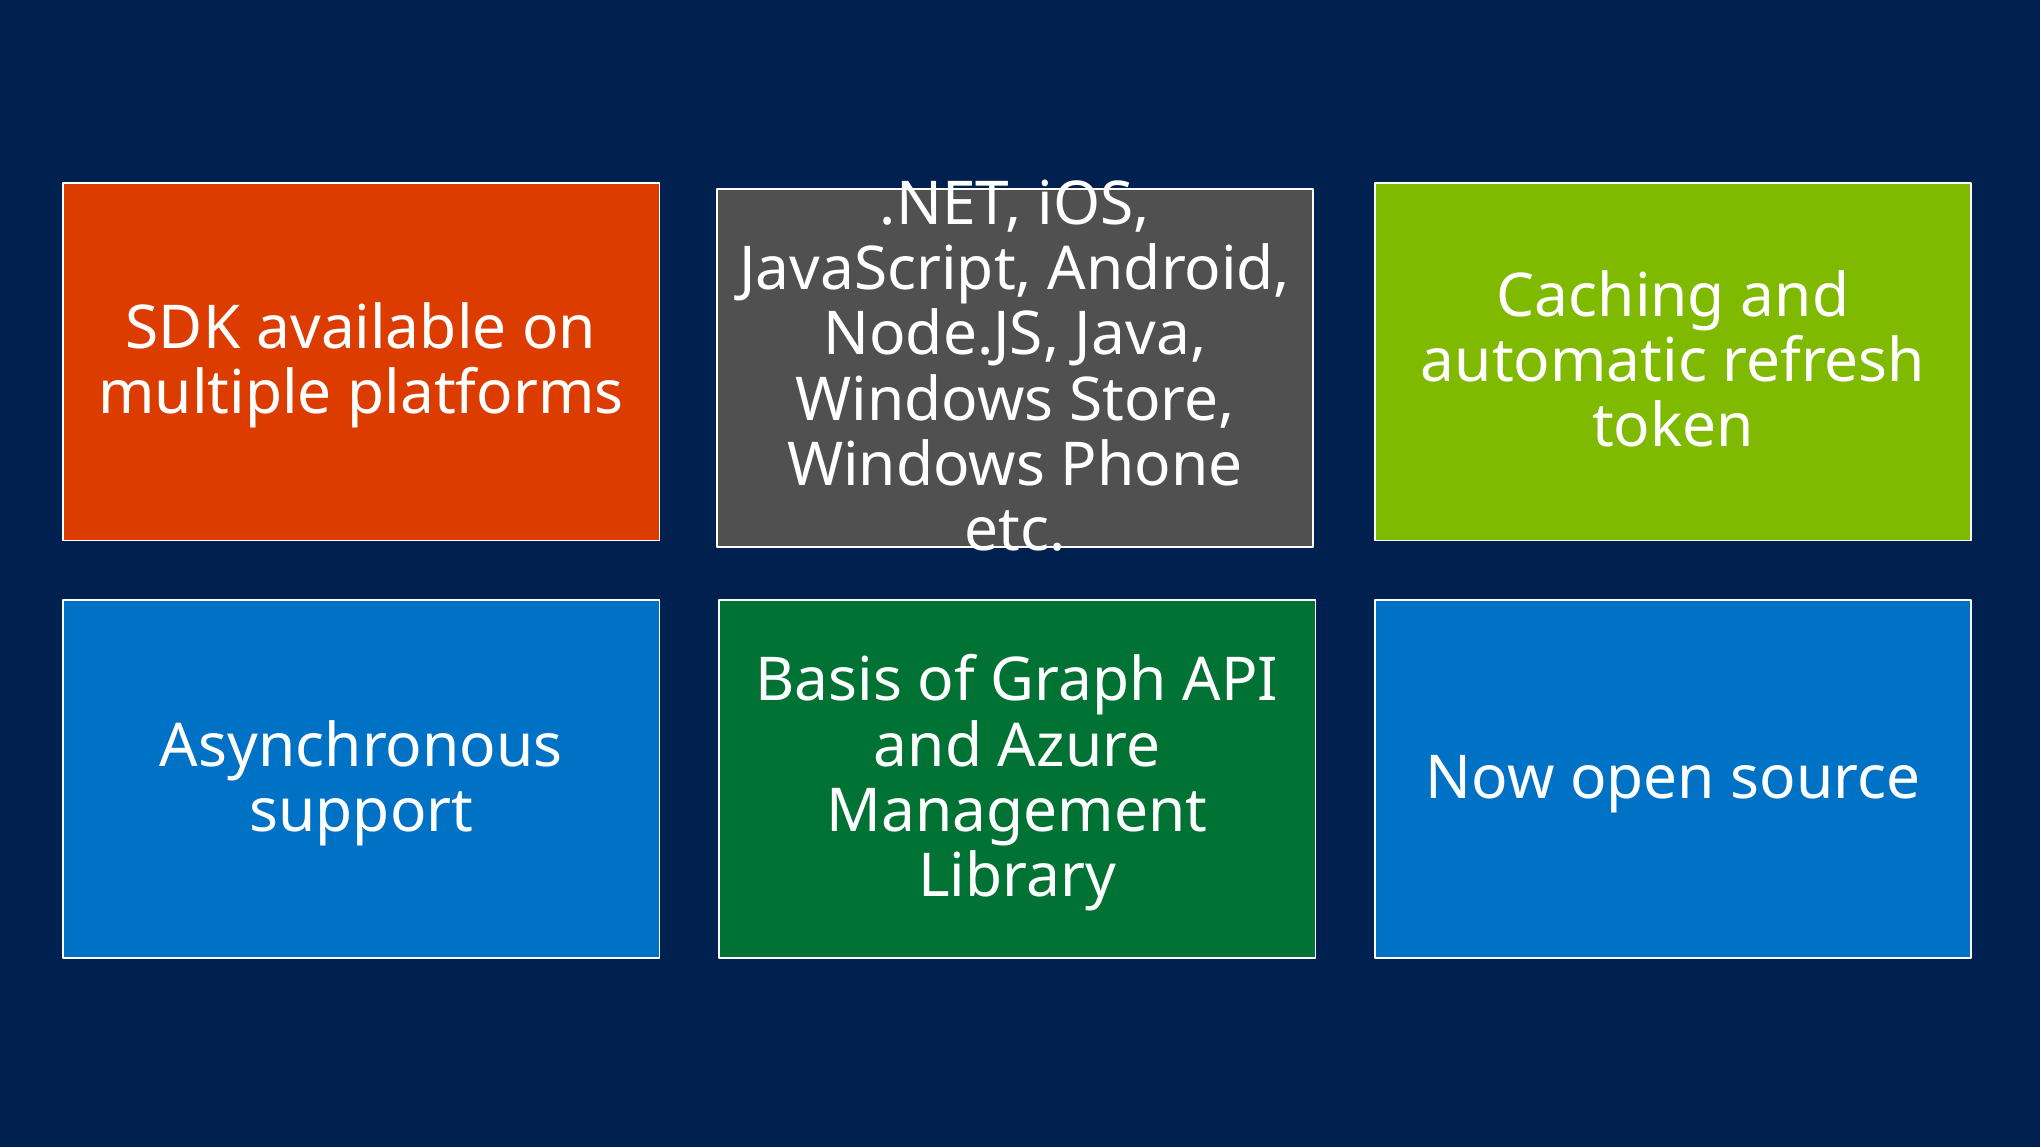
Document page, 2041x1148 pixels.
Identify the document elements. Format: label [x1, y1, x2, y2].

text_box [62, 47, 1972, 1094]
